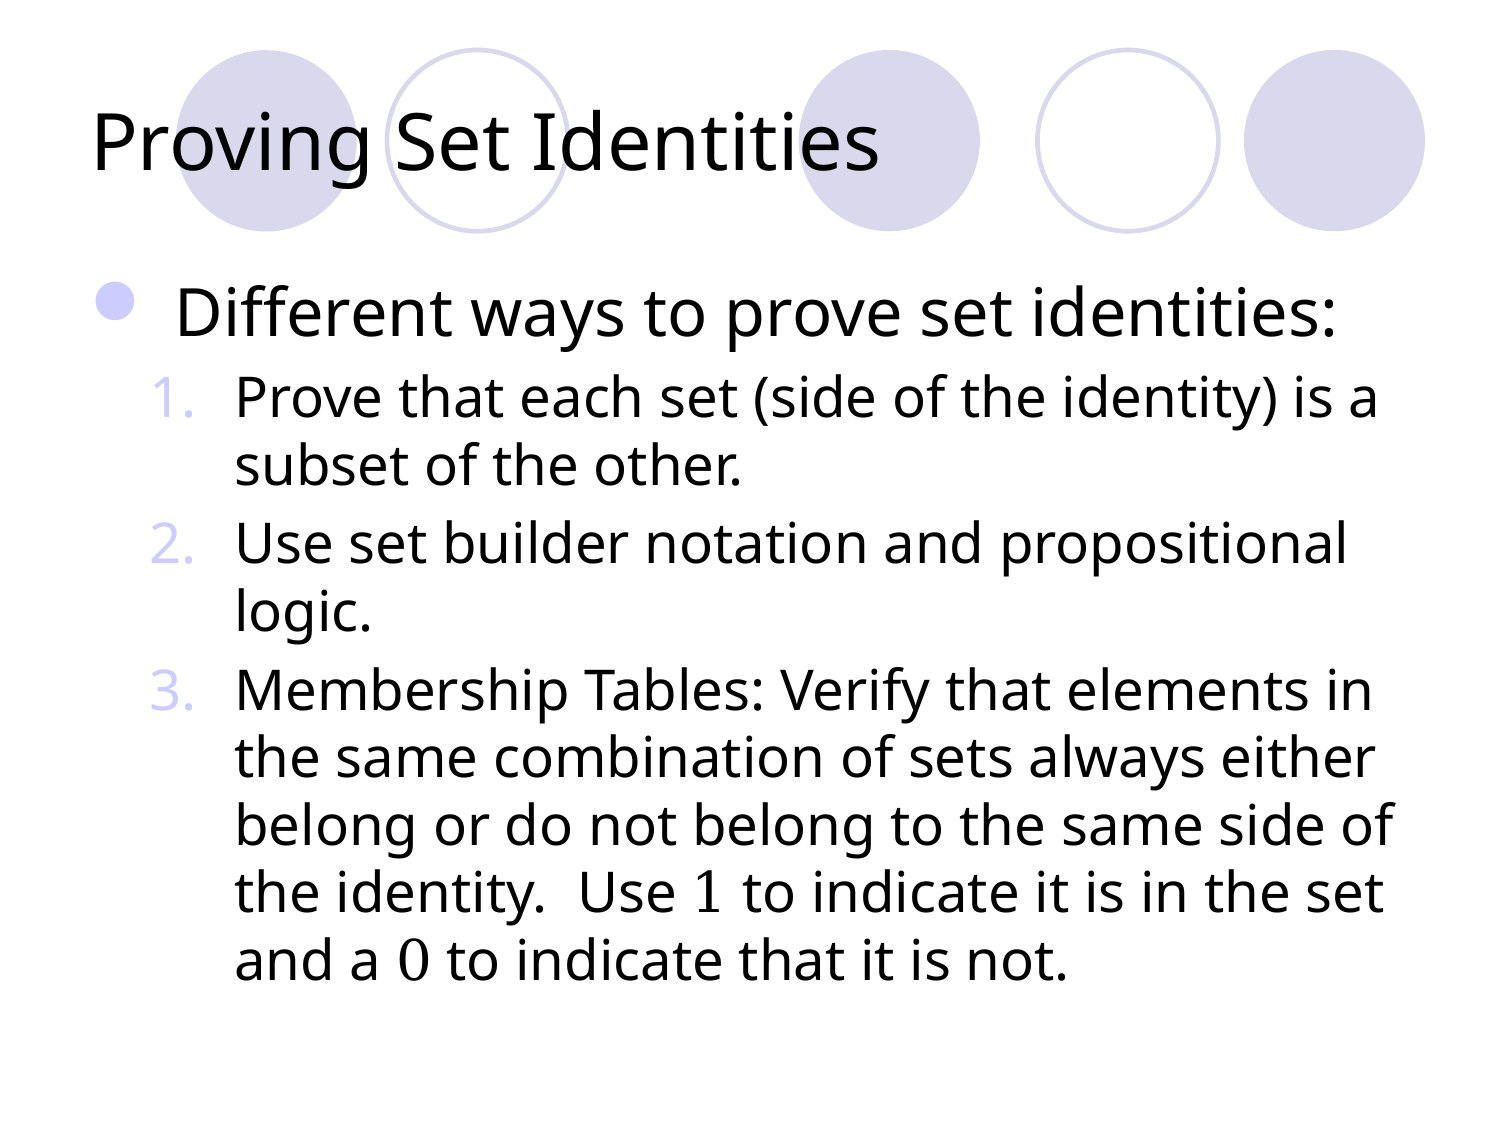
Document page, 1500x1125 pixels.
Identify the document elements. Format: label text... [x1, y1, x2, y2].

list Different ways to prove set identities: Prove that each set (side of the identity) is a subset of the other. Use set builder notation and propositional logic. Membership Tables: Verify that elements in the same combination of sets always either belong or do not belong to the same side of the identity. Use 1 to indicate it is in the set and a 0 to indicate that it is not. [75, 262, 1425, 1006]
title Proving Set Identities [75, 45, 1425, 233]
